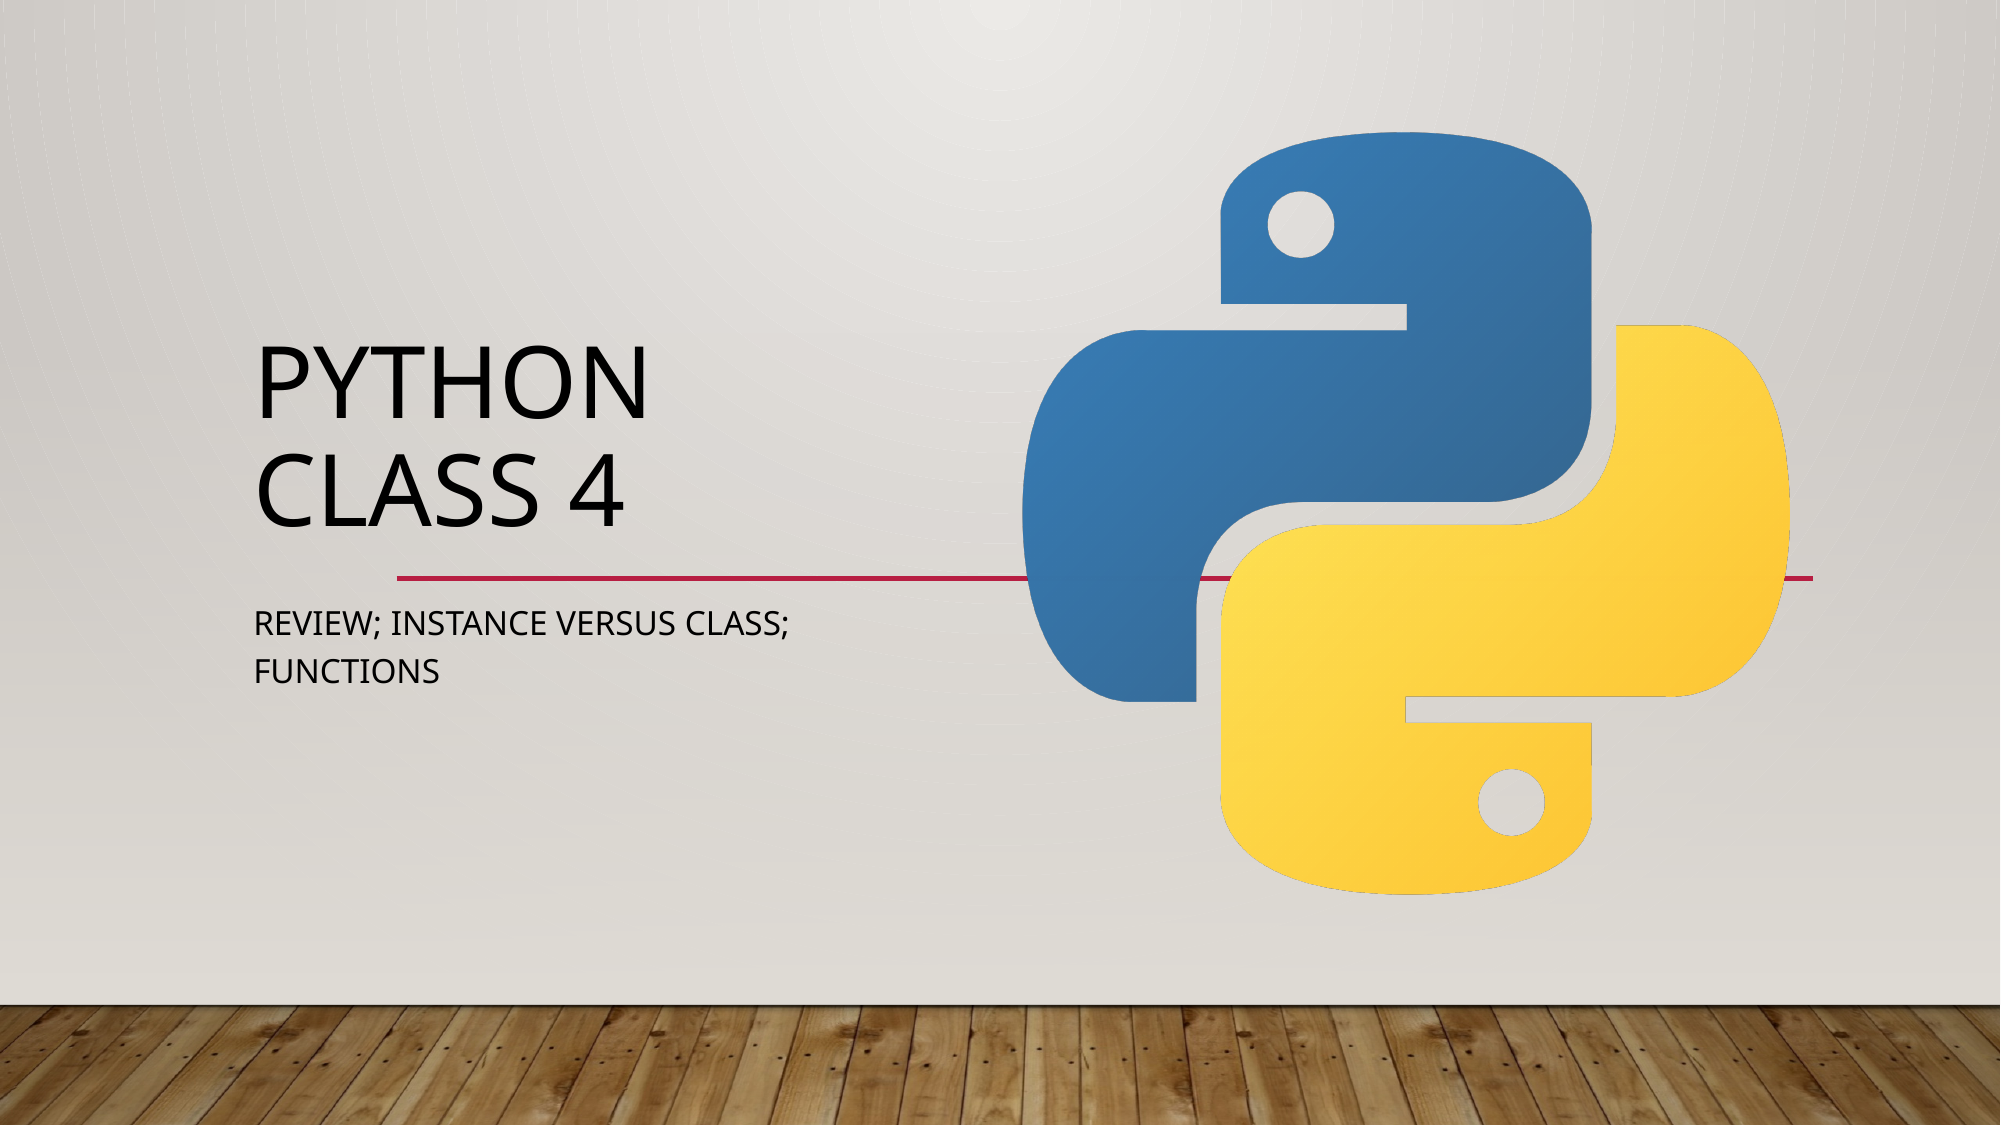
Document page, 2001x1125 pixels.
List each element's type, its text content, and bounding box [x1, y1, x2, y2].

picture [0, 1005, 2000, 1125]
subtitle Review; Instance versus class; functions [238, 579, 923, 844]
title Python class 4 [238, 157, 924, 549]
picture [1022, 131, 1791, 897]
